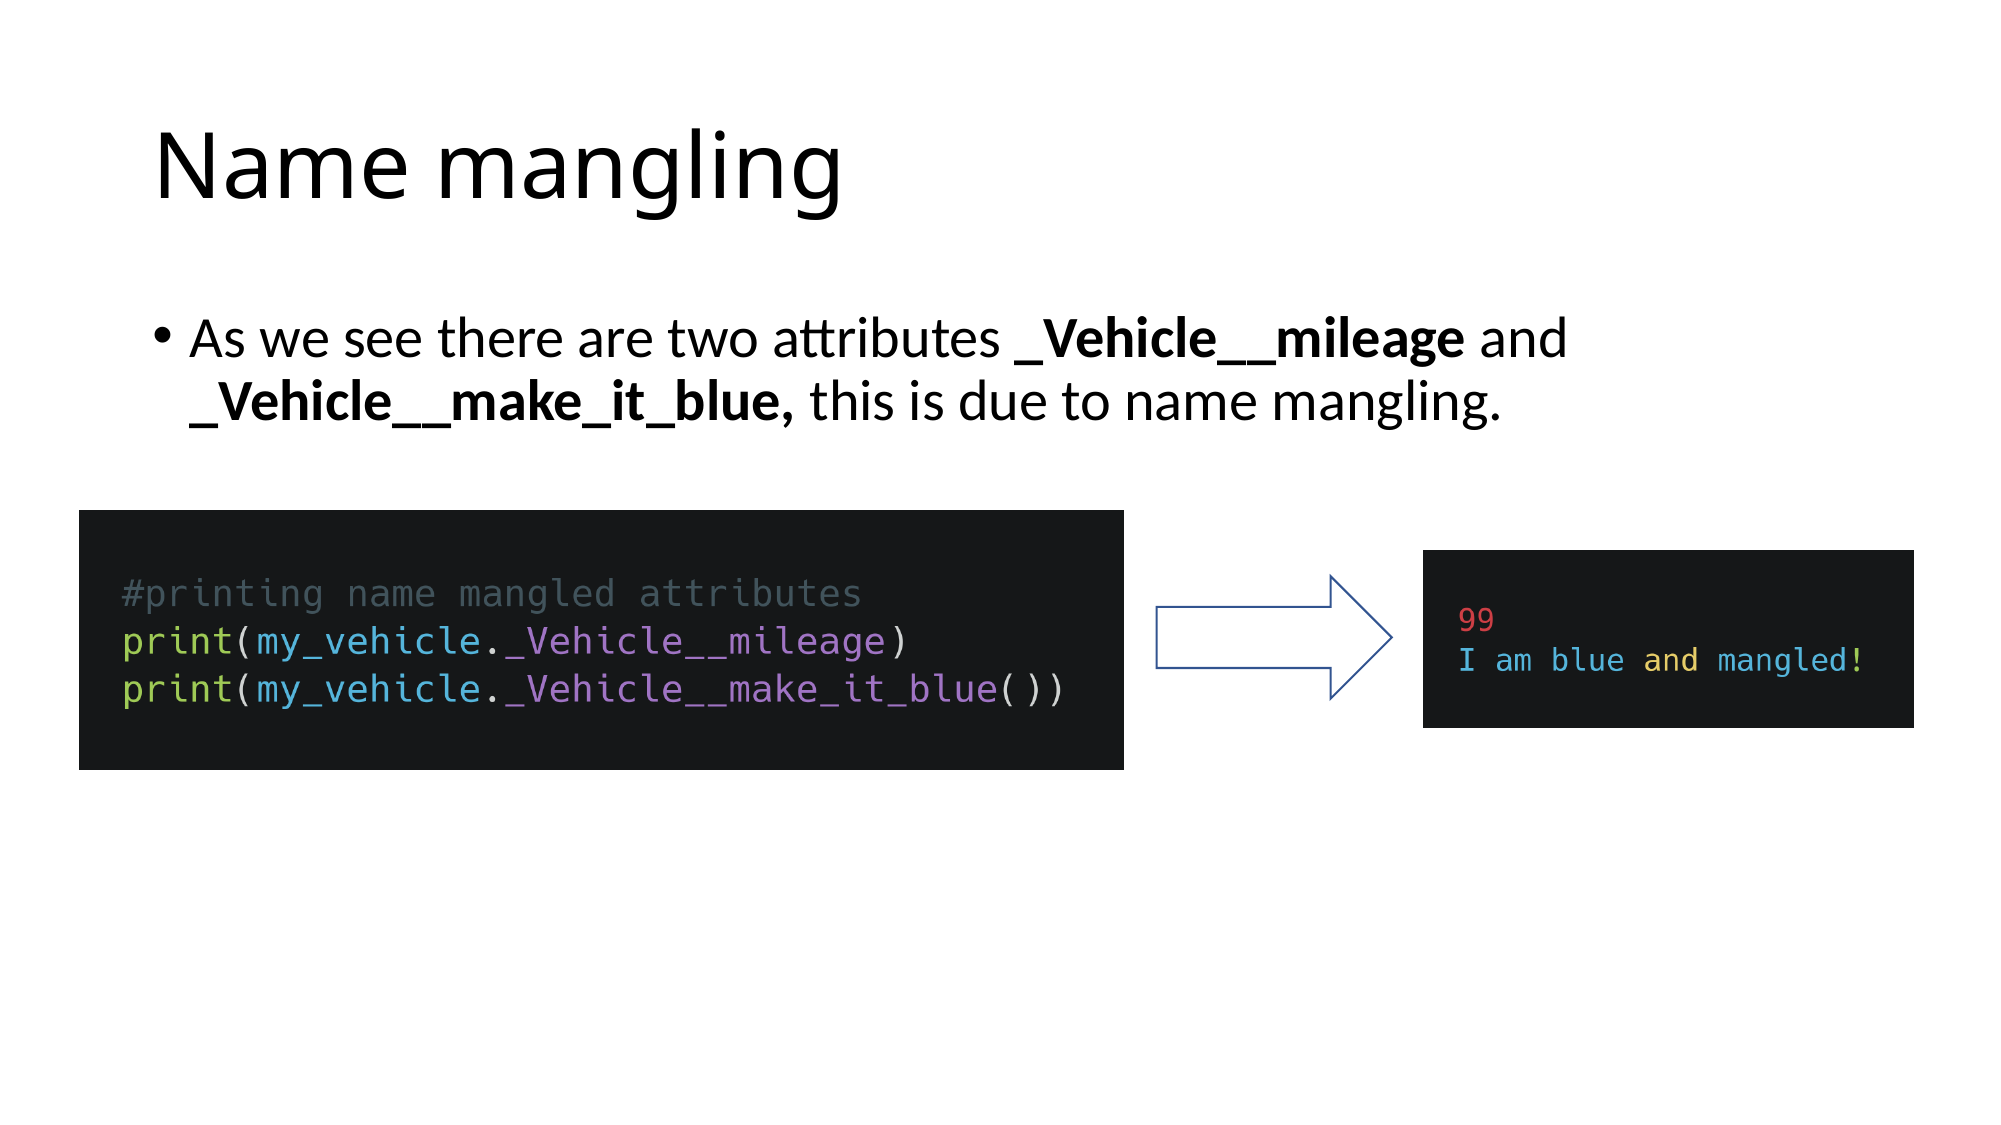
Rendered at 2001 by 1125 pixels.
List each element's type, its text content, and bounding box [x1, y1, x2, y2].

title Name mangling [137, 59, 1863, 278]
list As we see there are two attributes _Vehicle__mileage and _Vehicle__make_it_blue, this is due to name mangling. [137, 299, 1863, 1014]
text_box [1155, 573, 1394, 702]
picture [1423, 550, 1914, 729]
picture [79, 510, 1124, 770]
